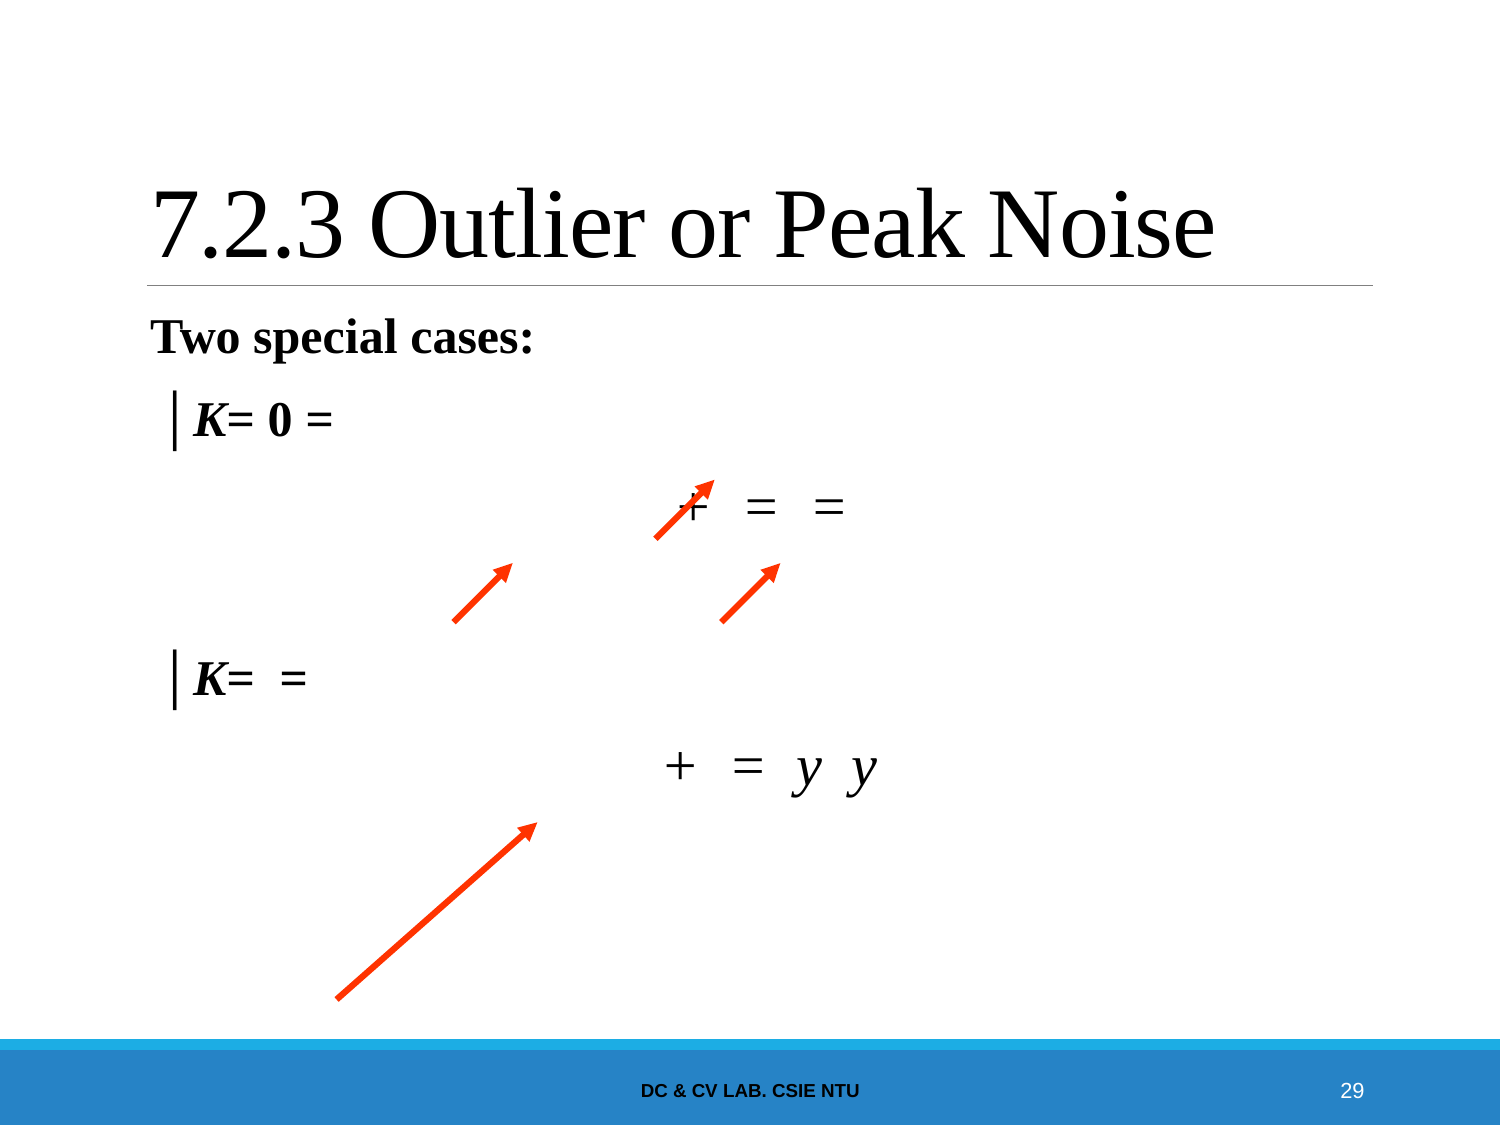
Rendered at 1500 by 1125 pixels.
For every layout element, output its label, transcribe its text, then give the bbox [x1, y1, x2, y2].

slide_number 29 [1218, 1059, 1380, 1120]
footer DC & CV Lab. CSIE NTU [453, 1059, 1047, 1120]
title 7.2.3 Outlier or Peak Noise [135, 47, 1373, 285]
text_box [720, 562, 781, 623]
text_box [452, 562, 514, 623]
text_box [335, 821, 538, 1000]
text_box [654, 479, 715, 540]
